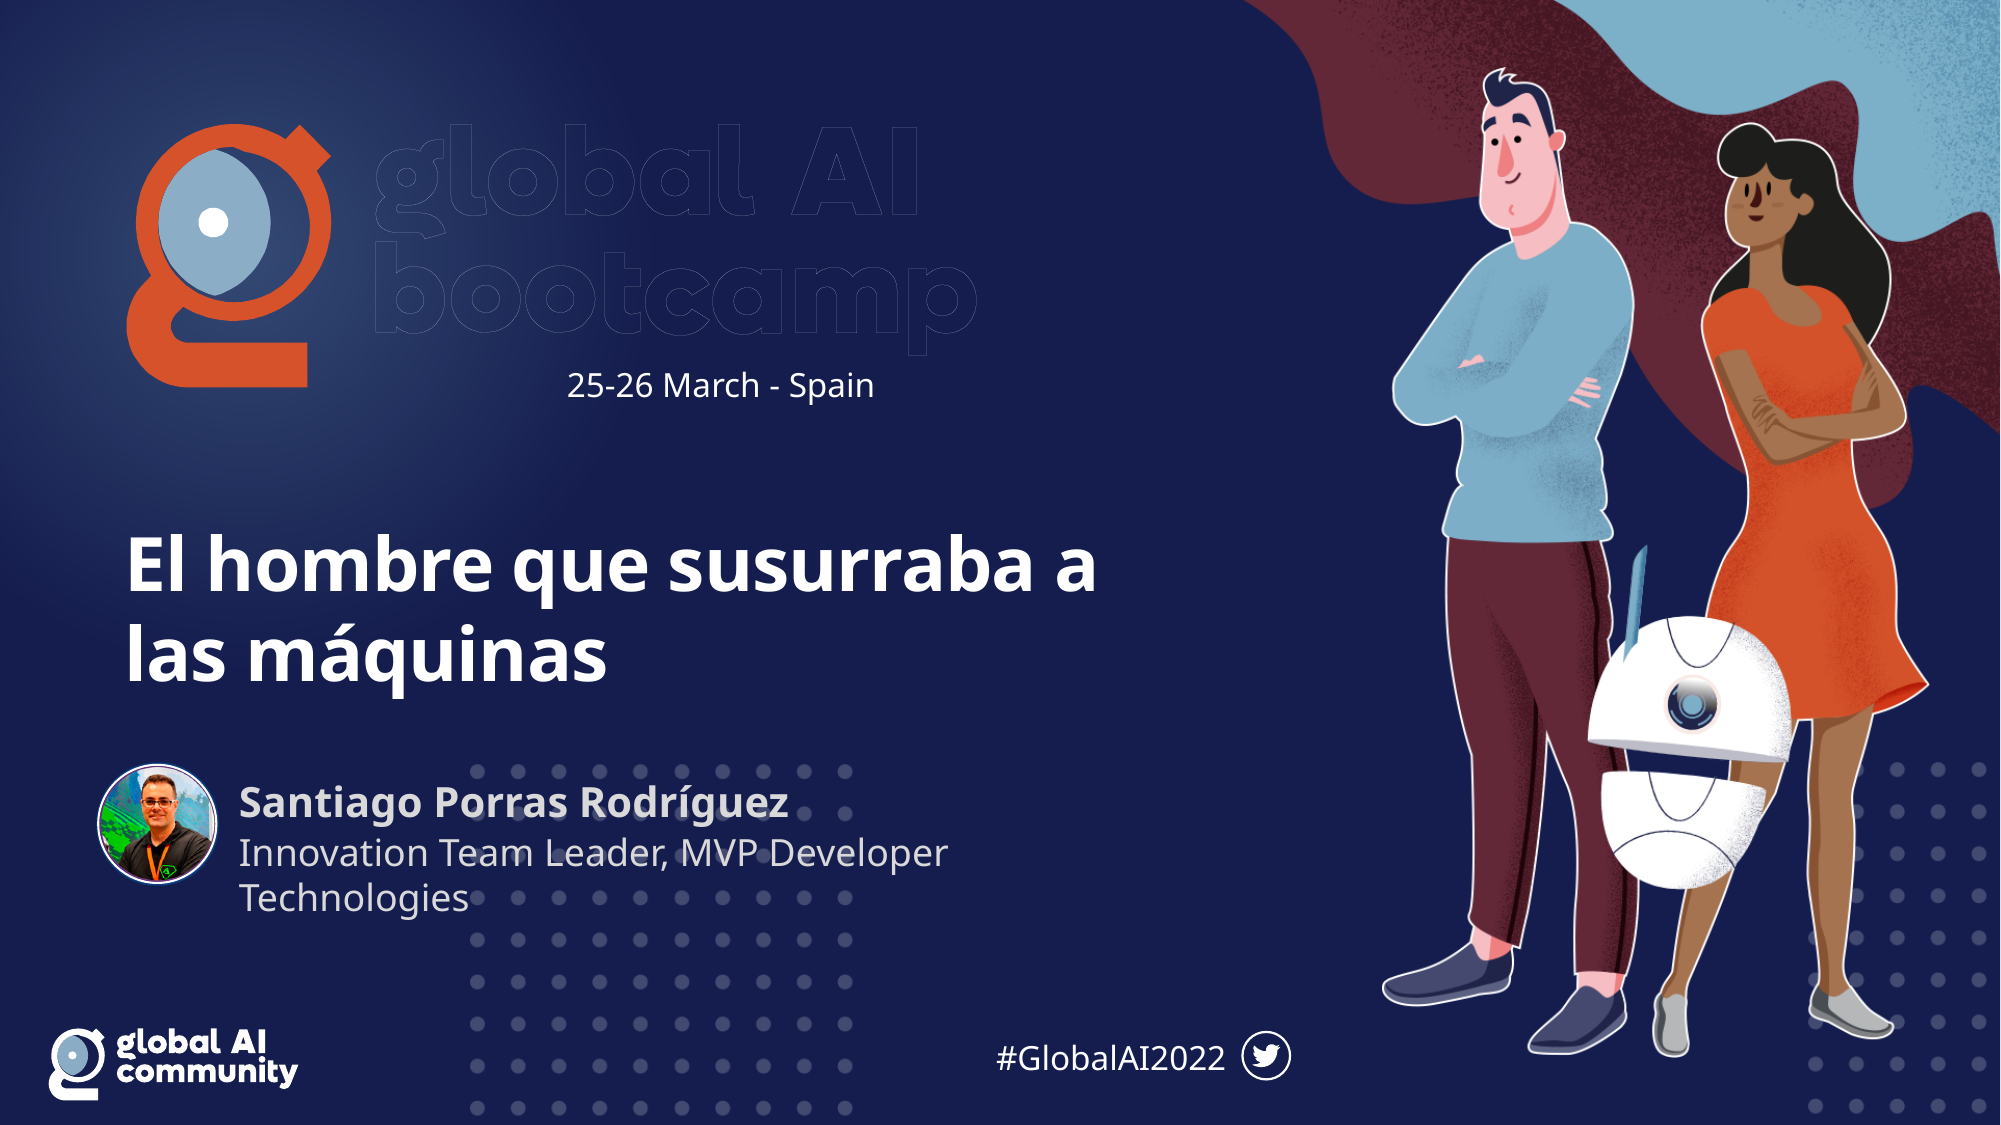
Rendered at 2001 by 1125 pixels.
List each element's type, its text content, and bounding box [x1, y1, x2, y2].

list Innovation Team Leader, MVP Developer Technologies [238, 828, 1143, 920]
list Santiago Porras Rodríguez [238, 775, 1143, 827]
title El hombre que susurraba a las máquinas [124, 514, 1117, 696]
picture [0, 0, 2001, 1125]
